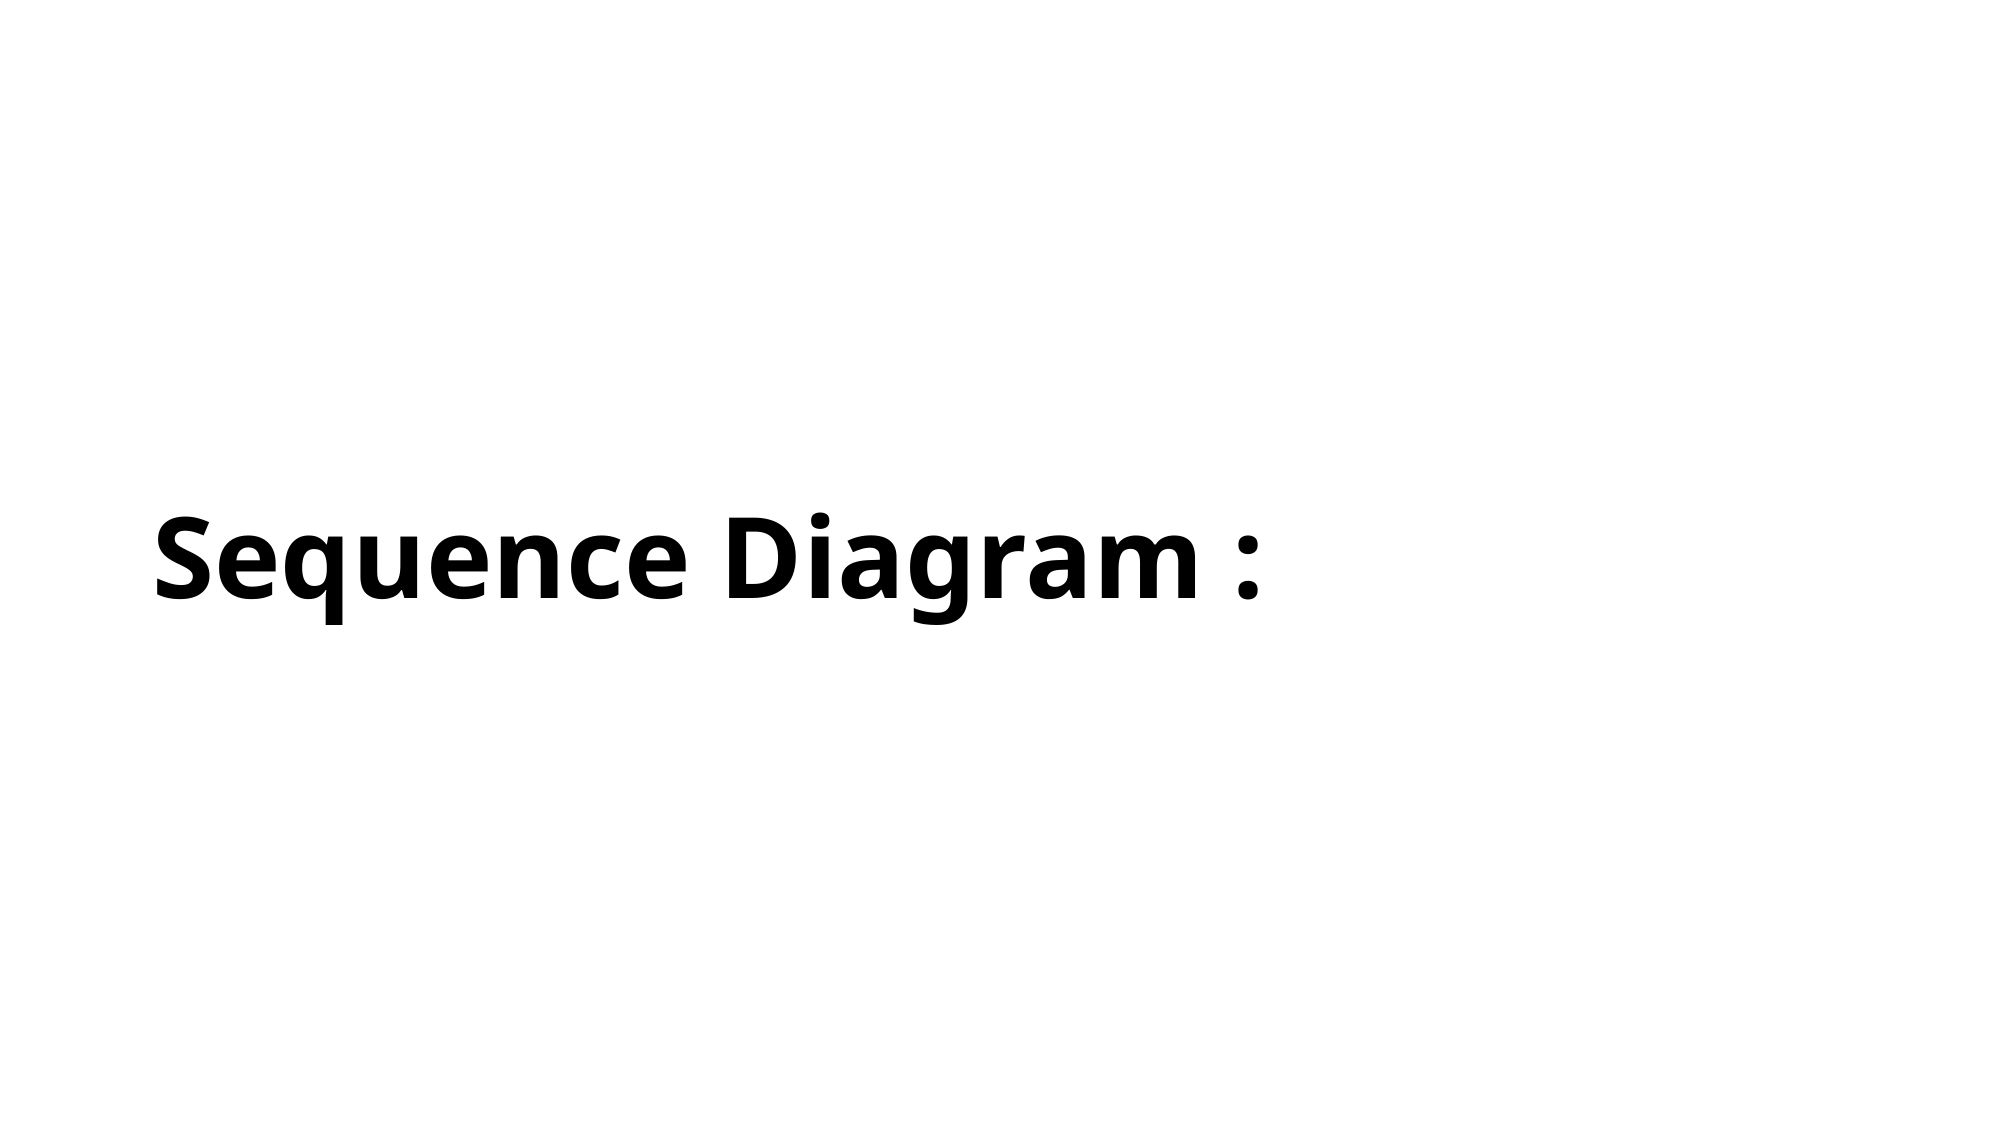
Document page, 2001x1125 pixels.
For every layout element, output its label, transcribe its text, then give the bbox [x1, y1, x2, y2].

title Sequence Diagram : [137, 453, 1863, 672]
